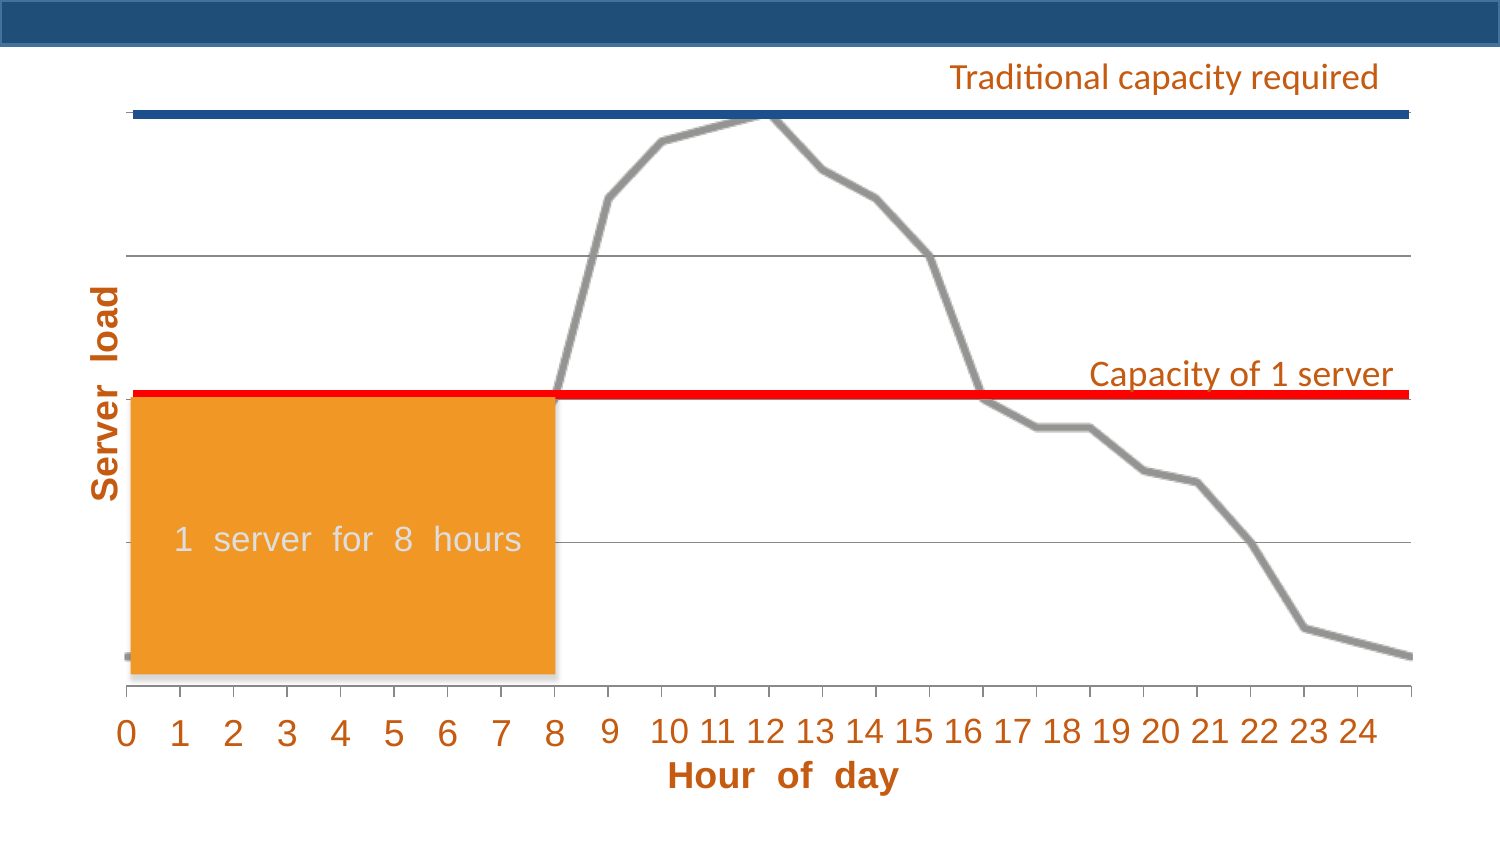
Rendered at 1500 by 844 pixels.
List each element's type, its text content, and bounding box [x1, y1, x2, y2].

text_box 2 [223, 708, 245, 755]
text_box 0 [116, 708, 138, 755]
text_box 7 [490, 708, 512, 755]
text_box 3 [276, 708, 298, 755]
text_box Traditional capacity required [949, 52, 1381, 97]
picture [122, 108, 1416, 686]
text_box 9 10 11 12 13 14 15 16 17 18 19 20 21 22 23 24 Hour of day [600, 709, 1380, 797]
text_box 1 [169, 708, 191, 755]
text_box 4 [330, 708, 352, 755]
text_box 8 [544, 708, 566, 755]
text_box 6 [437, 708, 459, 755]
text_box Server load [79, 285, 117, 503]
text_box 5 [383, 708, 405, 755]
